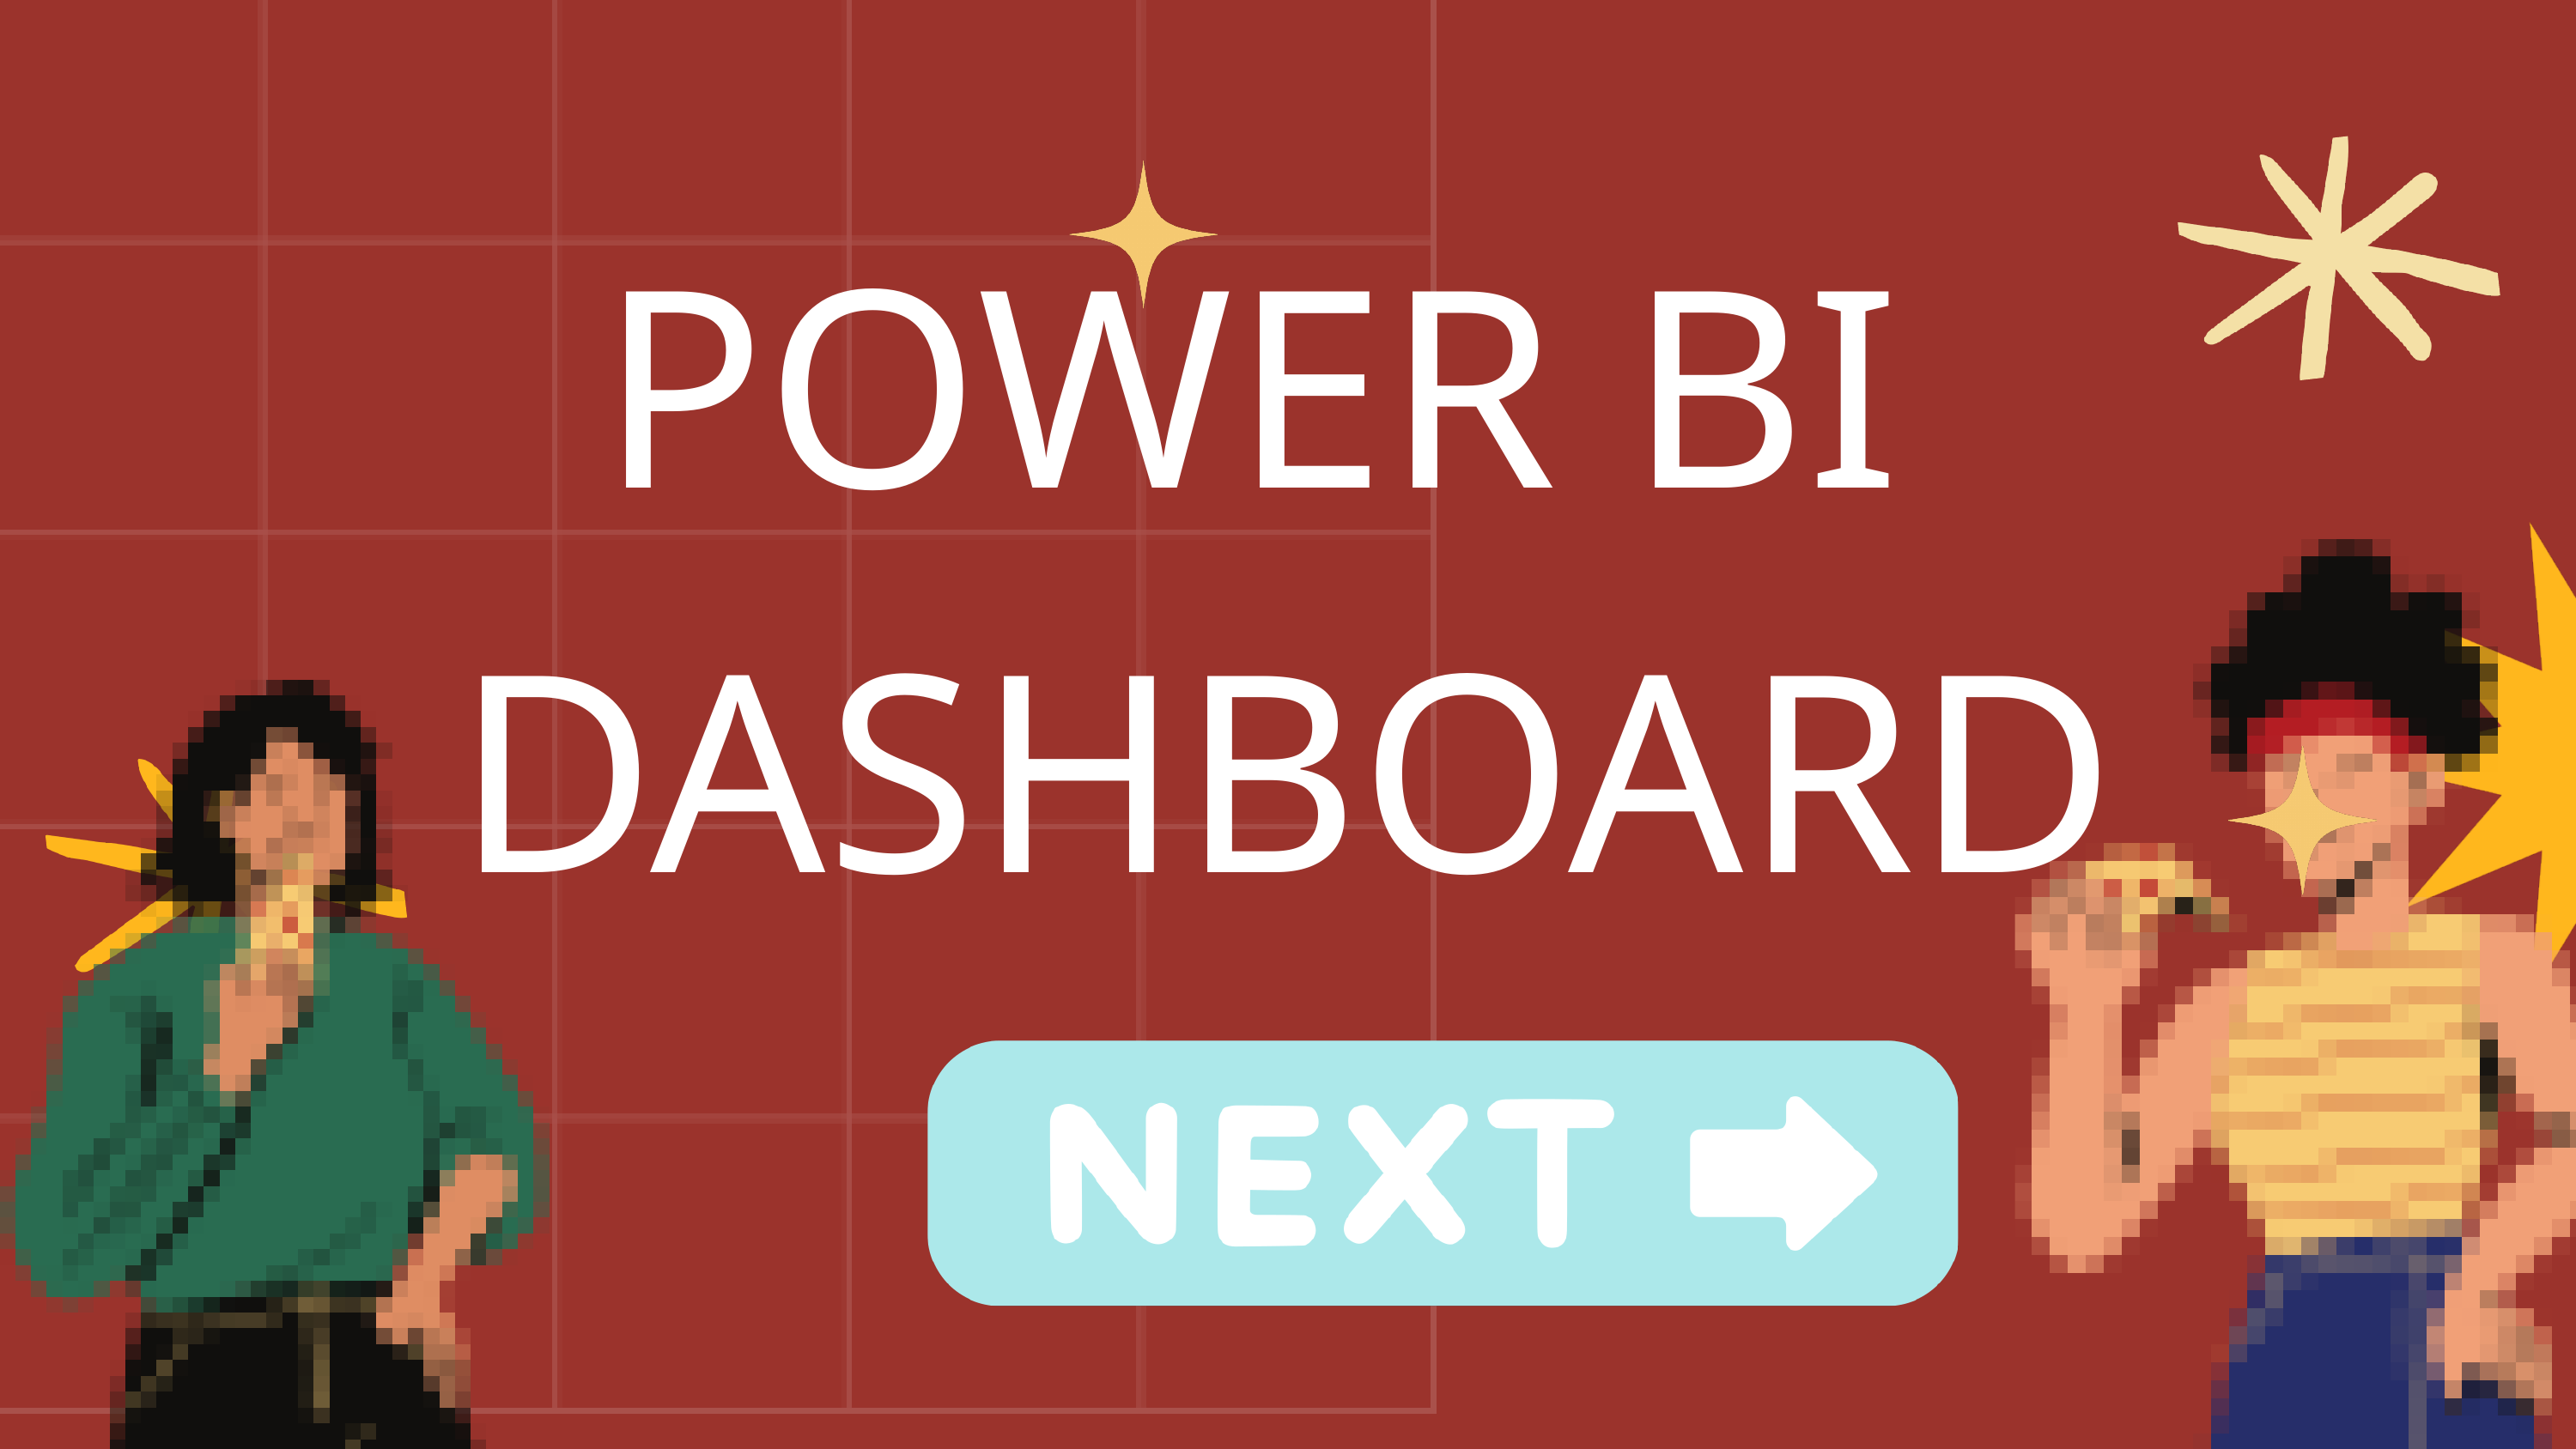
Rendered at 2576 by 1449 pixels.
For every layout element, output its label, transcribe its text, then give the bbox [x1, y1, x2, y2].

text_box [2356, 522, 2576, 539]
text_box [2170, 121, 2507, 392]
text_box [2222, 740, 2383, 900]
text_box [2014, 539, 2576, 1449]
text_box [659, 928, 1437, 1414]
text_box POWER BI DASHBOARD [329, 158, 2171, 928]
text_box [927, 1018, 1959, 1328]
text_box [0, 0, 1437, 680]
text_box [0, 680, 659, 1449]
